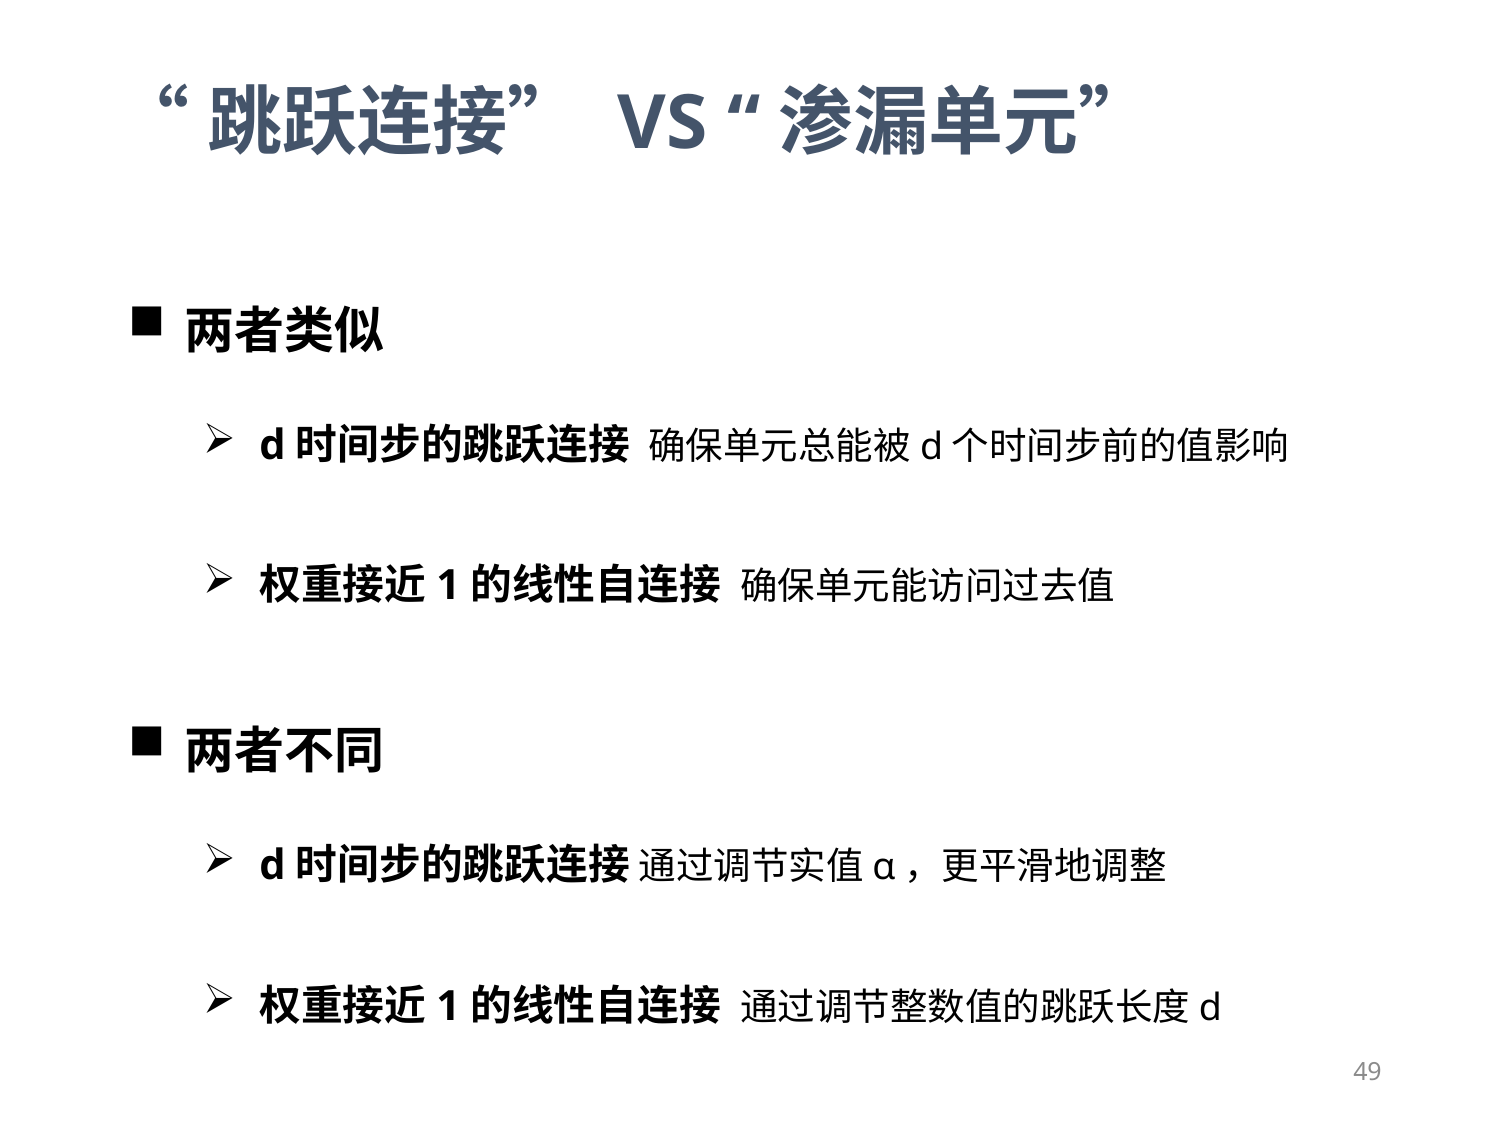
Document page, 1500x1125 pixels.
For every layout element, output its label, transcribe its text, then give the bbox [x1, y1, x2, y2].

text_box 两者类似 d时间步的跳跃连接 确保单元总能被d个时间步前的值影响 权重接近1的线性自连接 确保单元能访问过去值 两者不同 d时间步的跳跃连接 通过调节实值α，更平滑地调整 权重接近1的线性自连接 通过调节整数值的跳跃长度d [38, 290, 1433, 1036]
text_box “跳跃连接” VS “渗漏单元” [99, 37, 1438, 200]
slide_number 49 [1059, 1042, 1397, 1103]
